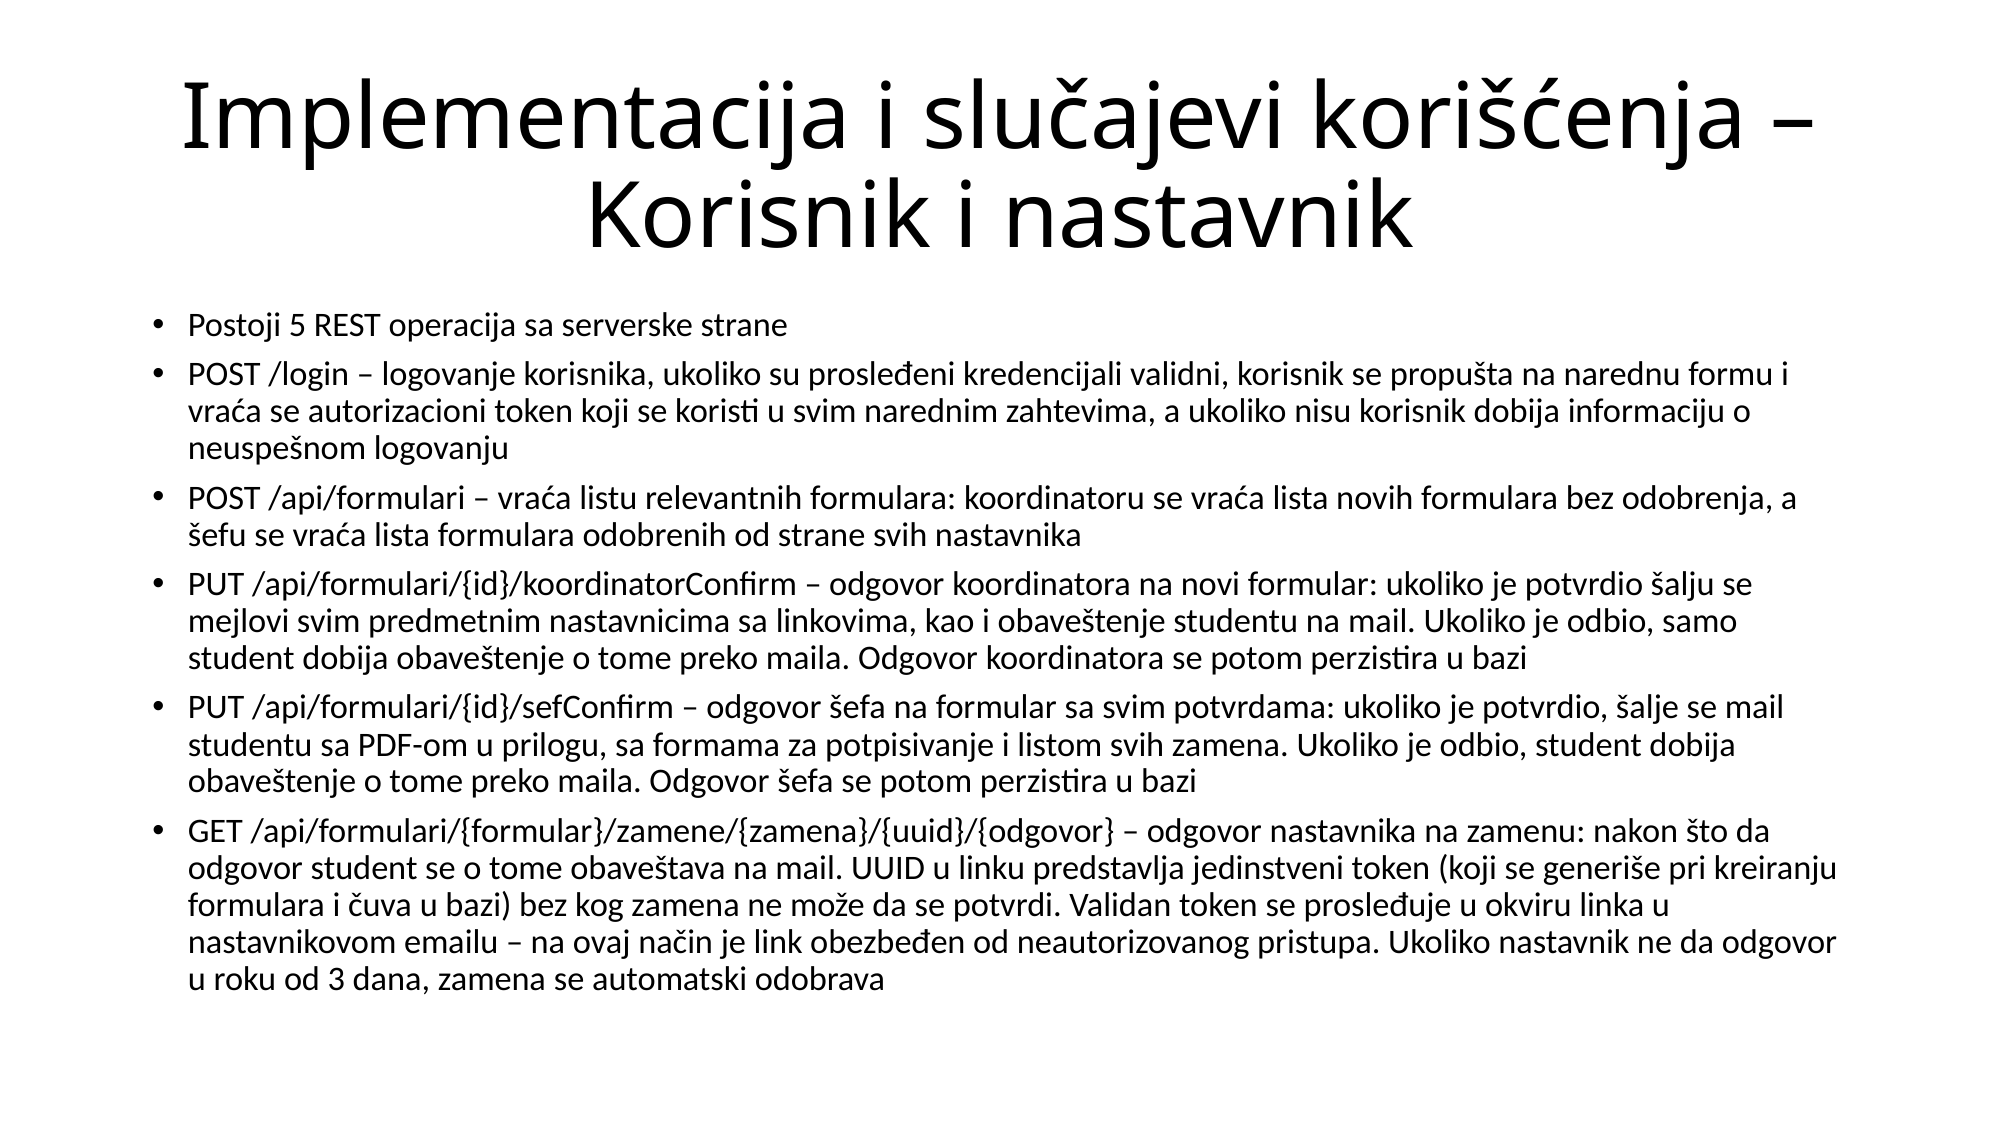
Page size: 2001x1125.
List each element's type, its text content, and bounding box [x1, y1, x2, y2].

list Postoji 5 REST operacija sa serverske strane POST /login – logovanje korisnika, ukoliko su prosleđeni kredencijali validni, korisnik se propušta na narednu formu i vraća se autorizacioni token koji se koristi u svim narednim zahtevima, a ukoliko nisu korisnik dobija informaciju o neuspešnom logovanju POST /api/formulari – vraća listu relevantnih formulara: koordinatoru se vraća lista novih formulara bez odobrenja, a šefu se vraća lista formulara odobrenih od strane svih nastavnika PUT /api/formulari/{id}/koordinatorConfirm – odgovor koordinatora na novi formular: ukoliko je potvrdio šalju se mejlovi svim predmetnim nastavnicima sa linkovima, kao i obaveštenje studentu na mail. Ukoliko je odbio, samo student dobija obaveštenje o tome preko maila. Odgovor koordinatora se potom perzistira u bazi PUT /api/formulari/{id}/sefConfirm – odgovor šefa na formular sa svim potvrdama: ukoliko je potvrdio, šalje se mail studentu sa PDF-om u prilogu, sa formama za potpisivanje i listom svih zamena. Ukoliko je odbio, student dobija obaveštenje o tome preko maila. Odgovor šefa se potom perzistira u bazi GET /api/formulari/{formular}/zamene/{zamena}/{uuid}/{odgovor} – odgovor nastavnika na zamenu: nakon što da odgovor student se o tome obaveštava na mail. UUID u linku predstavlja jedinstveni token (koji se generiše pri kreiranju formulara i čuva u bazi) bez kog zamena ne može da se potvrdi. Validan token se prosleđuje u okviru linka u nastavnikovom emailu – na ovaj način je link obezbeđen od neautorizovanog pristupa. Ukoliko nastavnik ne da odgovor u roku od 3 dana, zamena se automatski odobrava [137, 299, 1863, 1014]
title Implementacija i slučajevi korišćenja – Korisnik i nastavnik [137, 59, 1863, 278]
